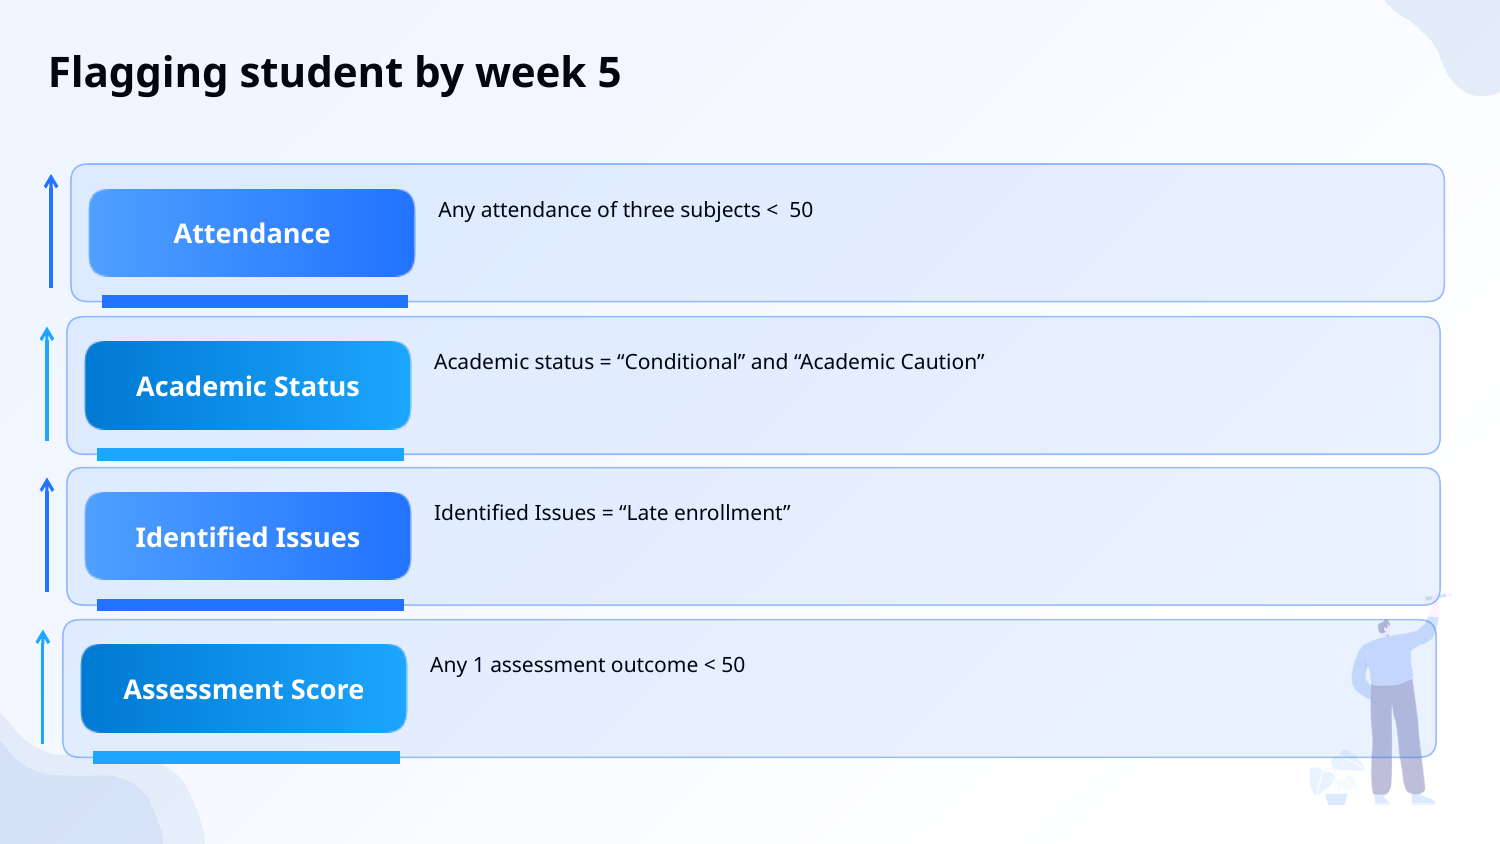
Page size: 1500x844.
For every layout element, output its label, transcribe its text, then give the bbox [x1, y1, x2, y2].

text_box Flagging student by week 5 [32, 23, 1413, 112]
text_box [39, 477, 55, 592]
text_box [70, 163, 1445, 302]
text_box [39, 326, 55, 441]
text_box Any 1 assessment outcome < 50 [414, 639, 1276, 690]
text_box [62, 619, 1437, 758]
text_box [66, 467, 1441, 606]
text_box Academic status = “Conditional” and “Academic Caution” [418, 336, 1280, 387]
text_box [43, 173, 59, 289]
text_box [66, 316, 1441, 455]
text_box Any attendance of three subjects < 50 [422, 183, 1284, 234]
text_box Identified Issues = “Late enrollment” [418, 486, 1280, 538]
picture [0, 0, 1500, 844]
